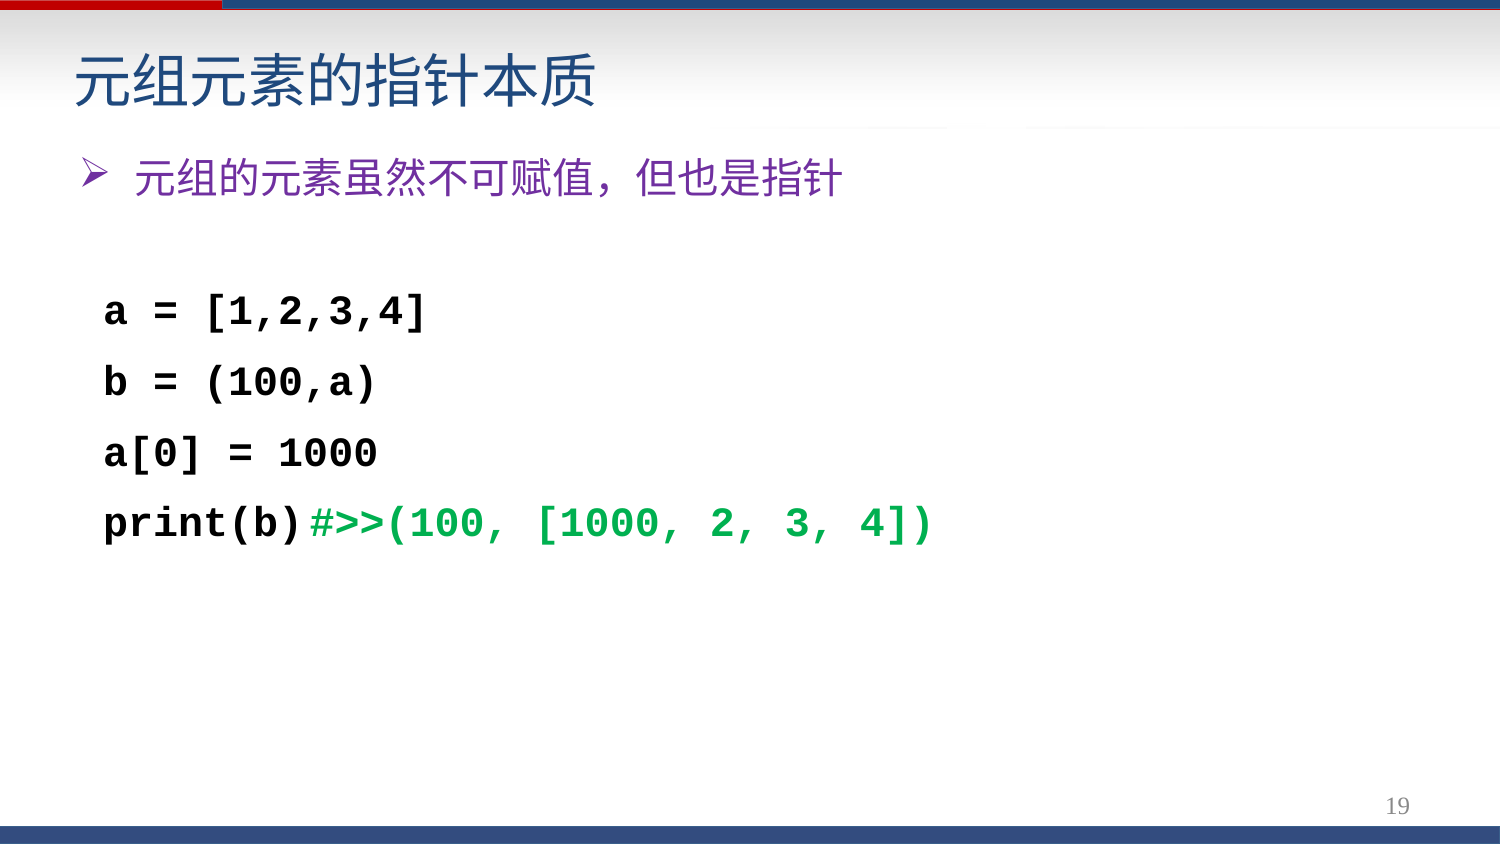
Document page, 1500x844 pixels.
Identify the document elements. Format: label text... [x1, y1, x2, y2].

title 元组元素的指针本质 [58, 14, 1430, 145]
list 元组的元素虽然不可赋值，但也是指针 [63, 144, 1425, 222]
text_box a = [1,2,3,4] b = (100,a) a[0] = 1000 print(b) #>>(100, [1000, 2, 3, 4]) [88, 275, 1294, 516]
picture [0, 10, 1500, 129]
slide_number 19 [1074, 782, 1425, 828]
